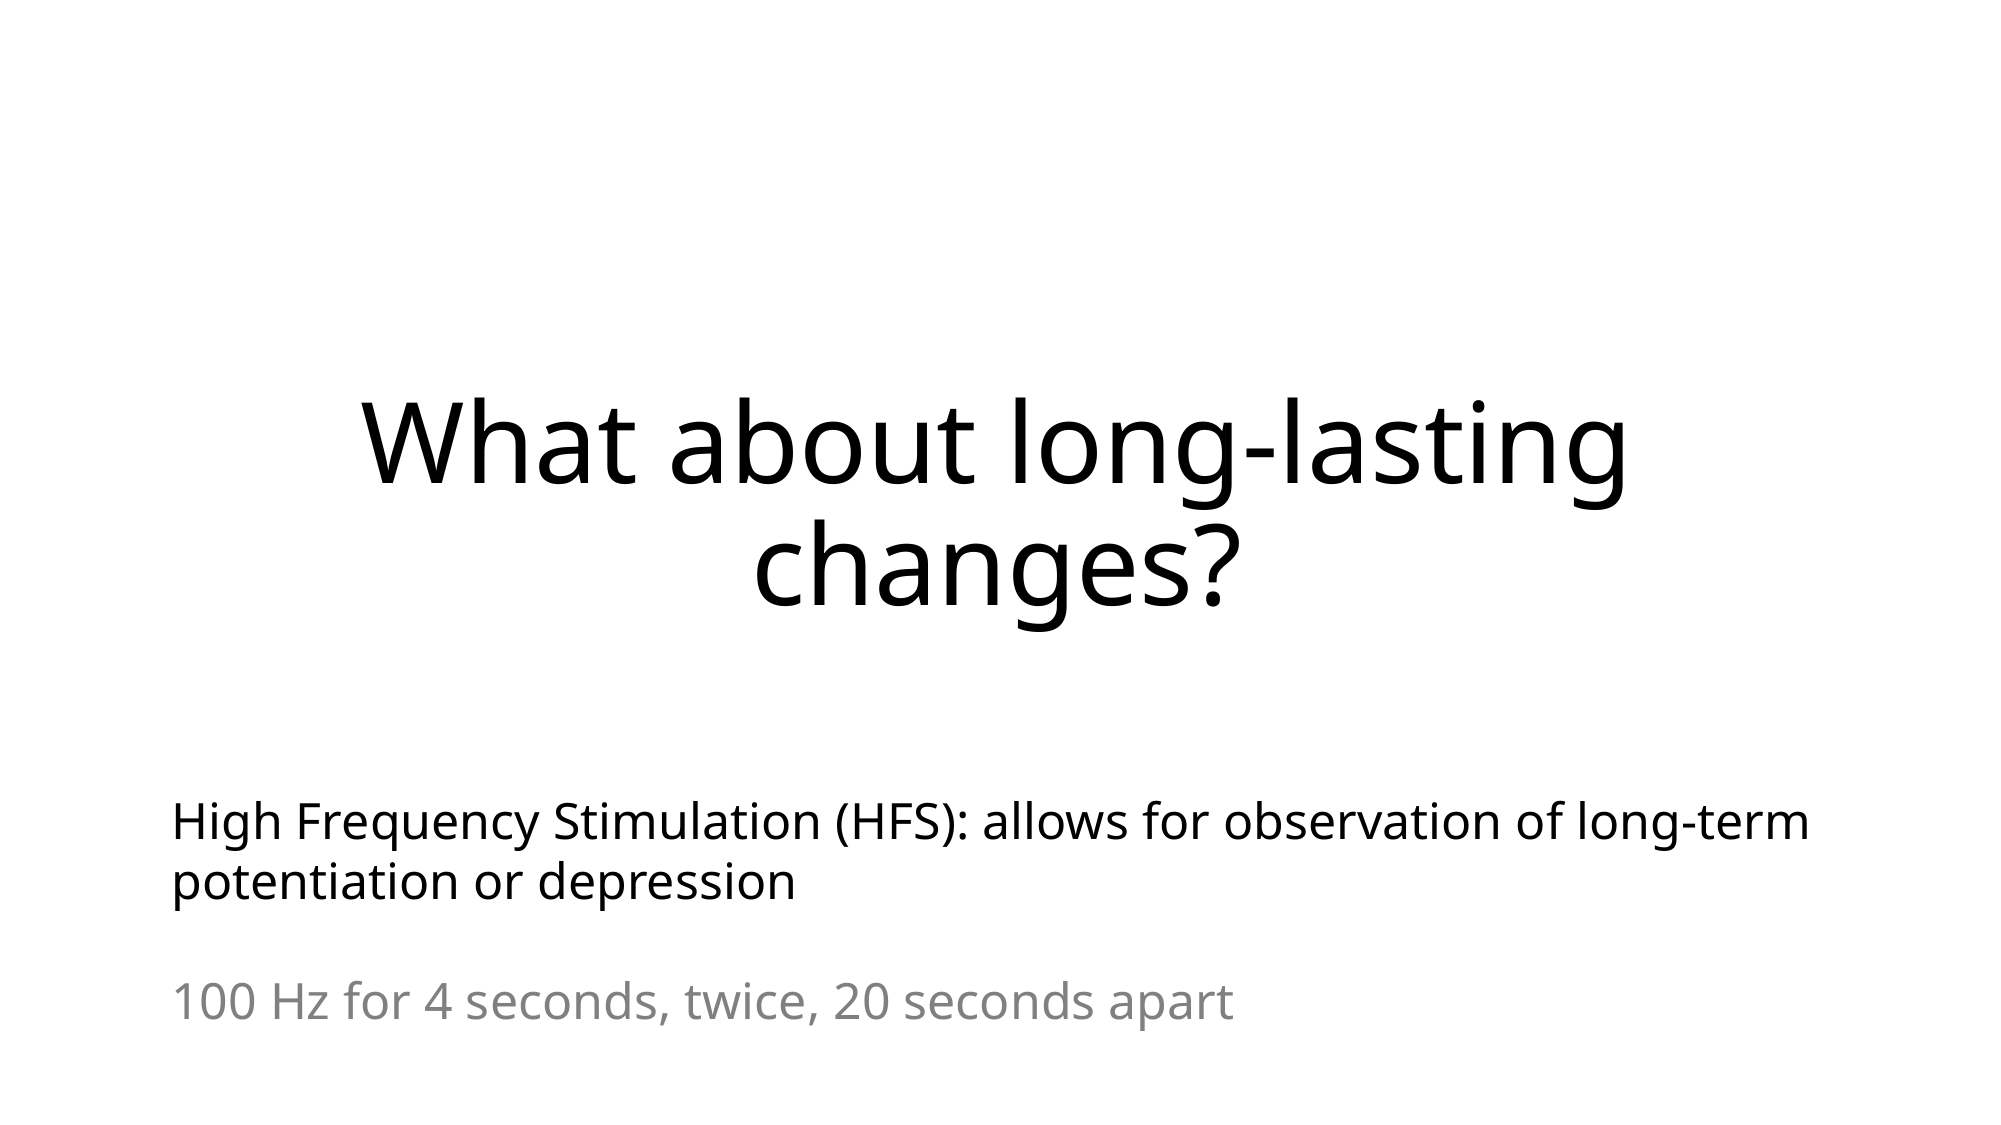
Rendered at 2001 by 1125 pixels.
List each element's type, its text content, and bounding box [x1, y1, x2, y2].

text_box What about long-lasting changes? [243, 184, 1750, 781]
text_box High Frequency Stimulation (HFS): allows for observation of long-term potentiation or depression 100 Hz for 4 seconds, twice, 20 seconds apart [156, 781, 1837, 1097]
